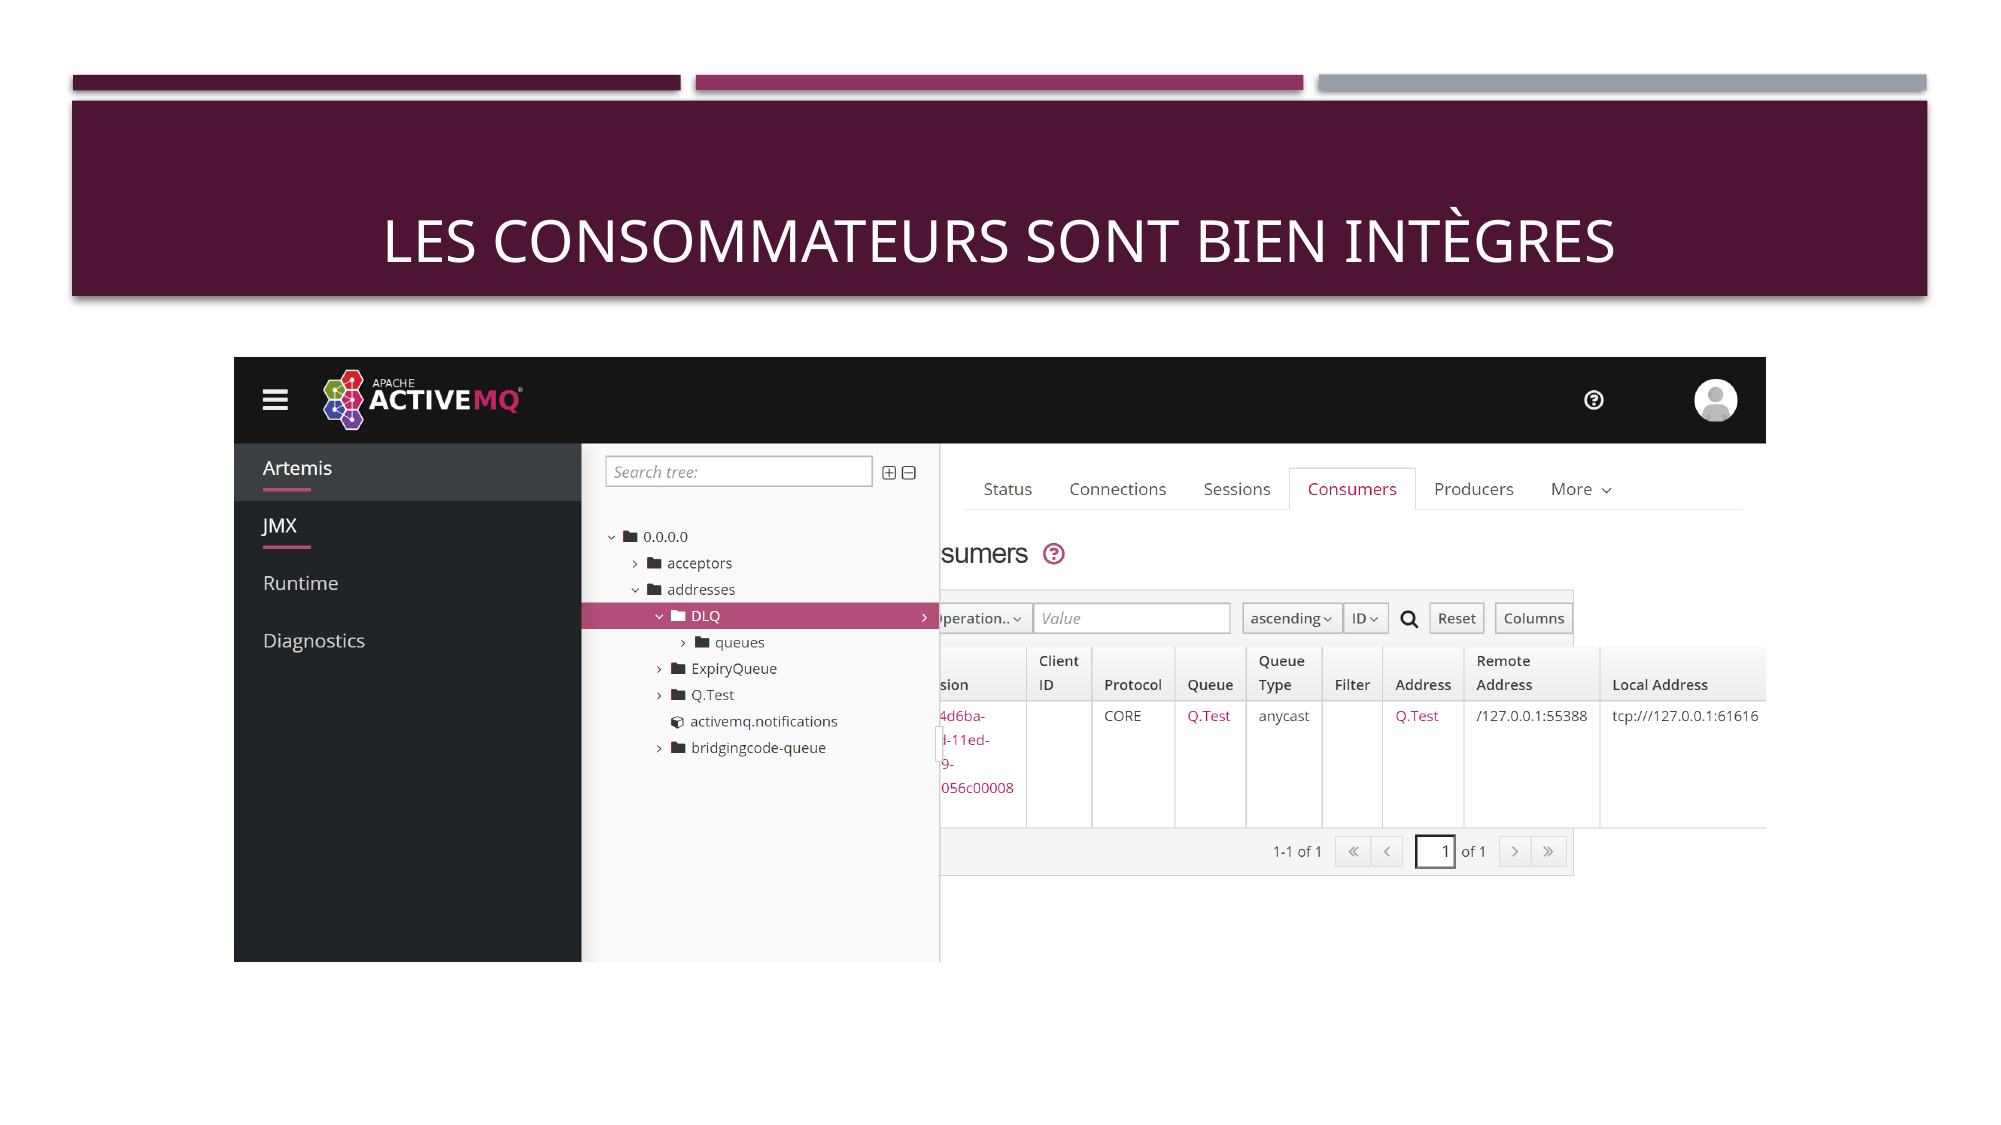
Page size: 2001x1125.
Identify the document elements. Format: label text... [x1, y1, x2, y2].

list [234, 357, 1766, 962]
title Les consommateurs sont bien intègres [95, 115, 1905, 282]
